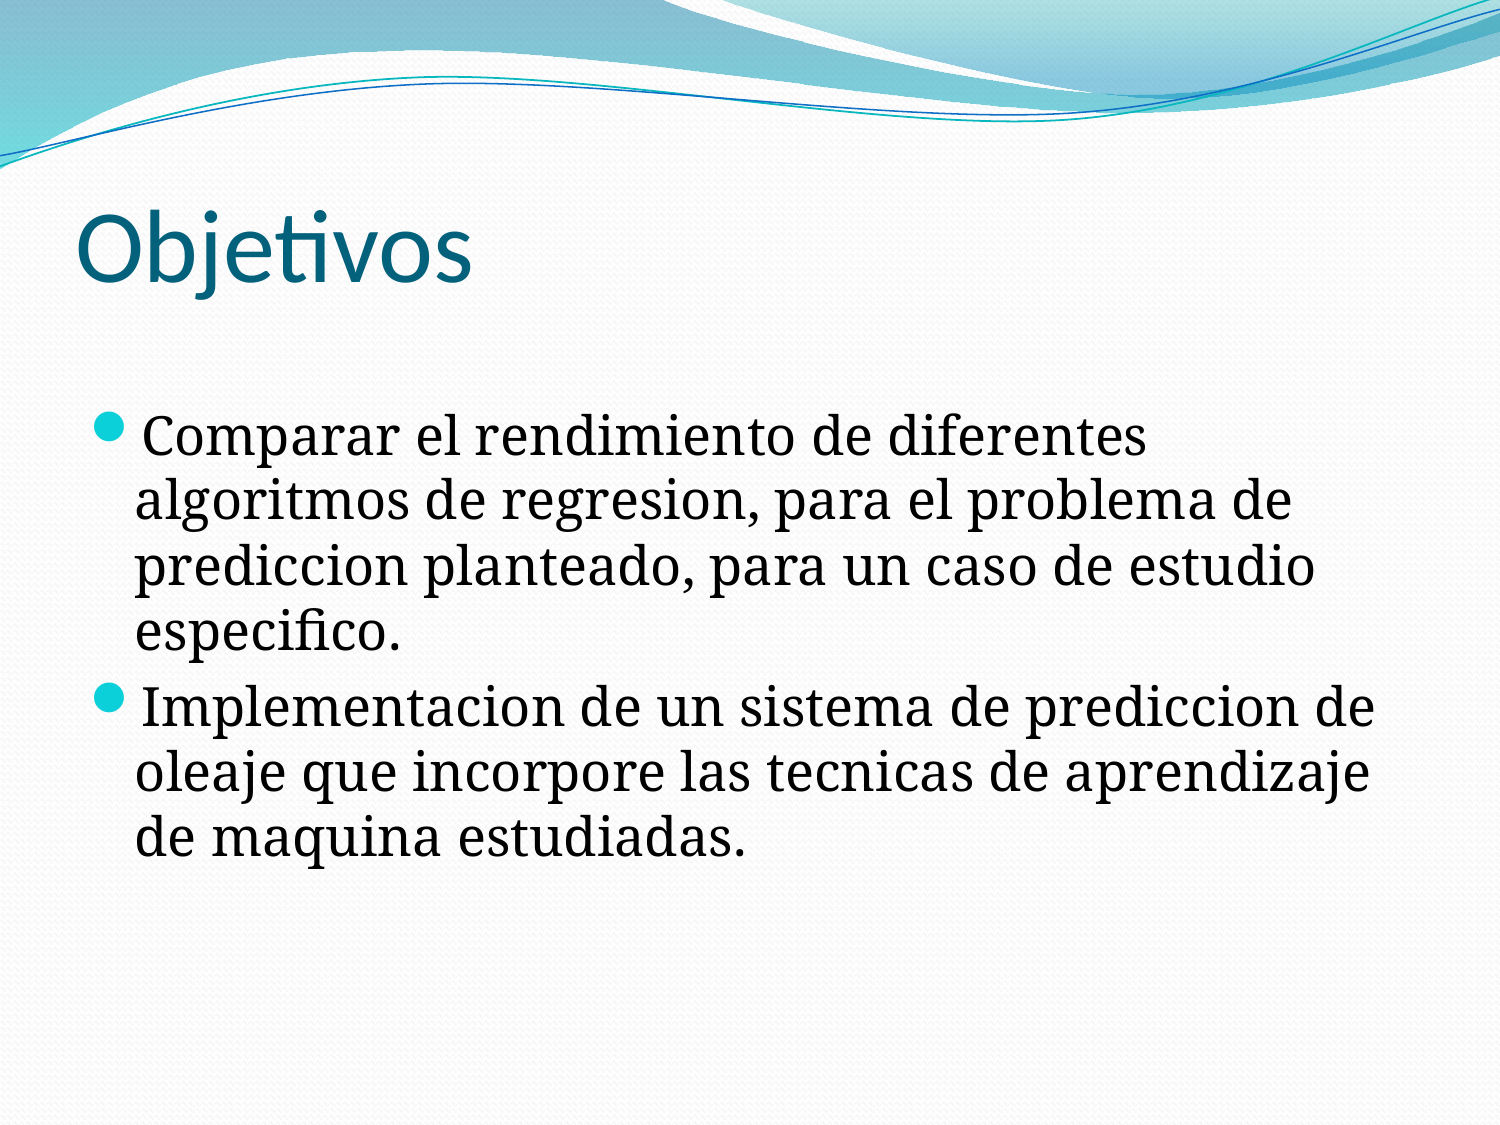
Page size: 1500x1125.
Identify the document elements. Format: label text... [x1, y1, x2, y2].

list Comparar el rendimiento de diferentes algoritmos de regresion, para el problema de prediccion planteado, para un caso de estudio especifico. Implementacion de un sistema de prediccion de oleaje que incorpore las tecnicas de aprendizaje de maquina estudiadas. [75, 317, 1425, 1038]
title Objetivos [75, 115, 1425, 303]
